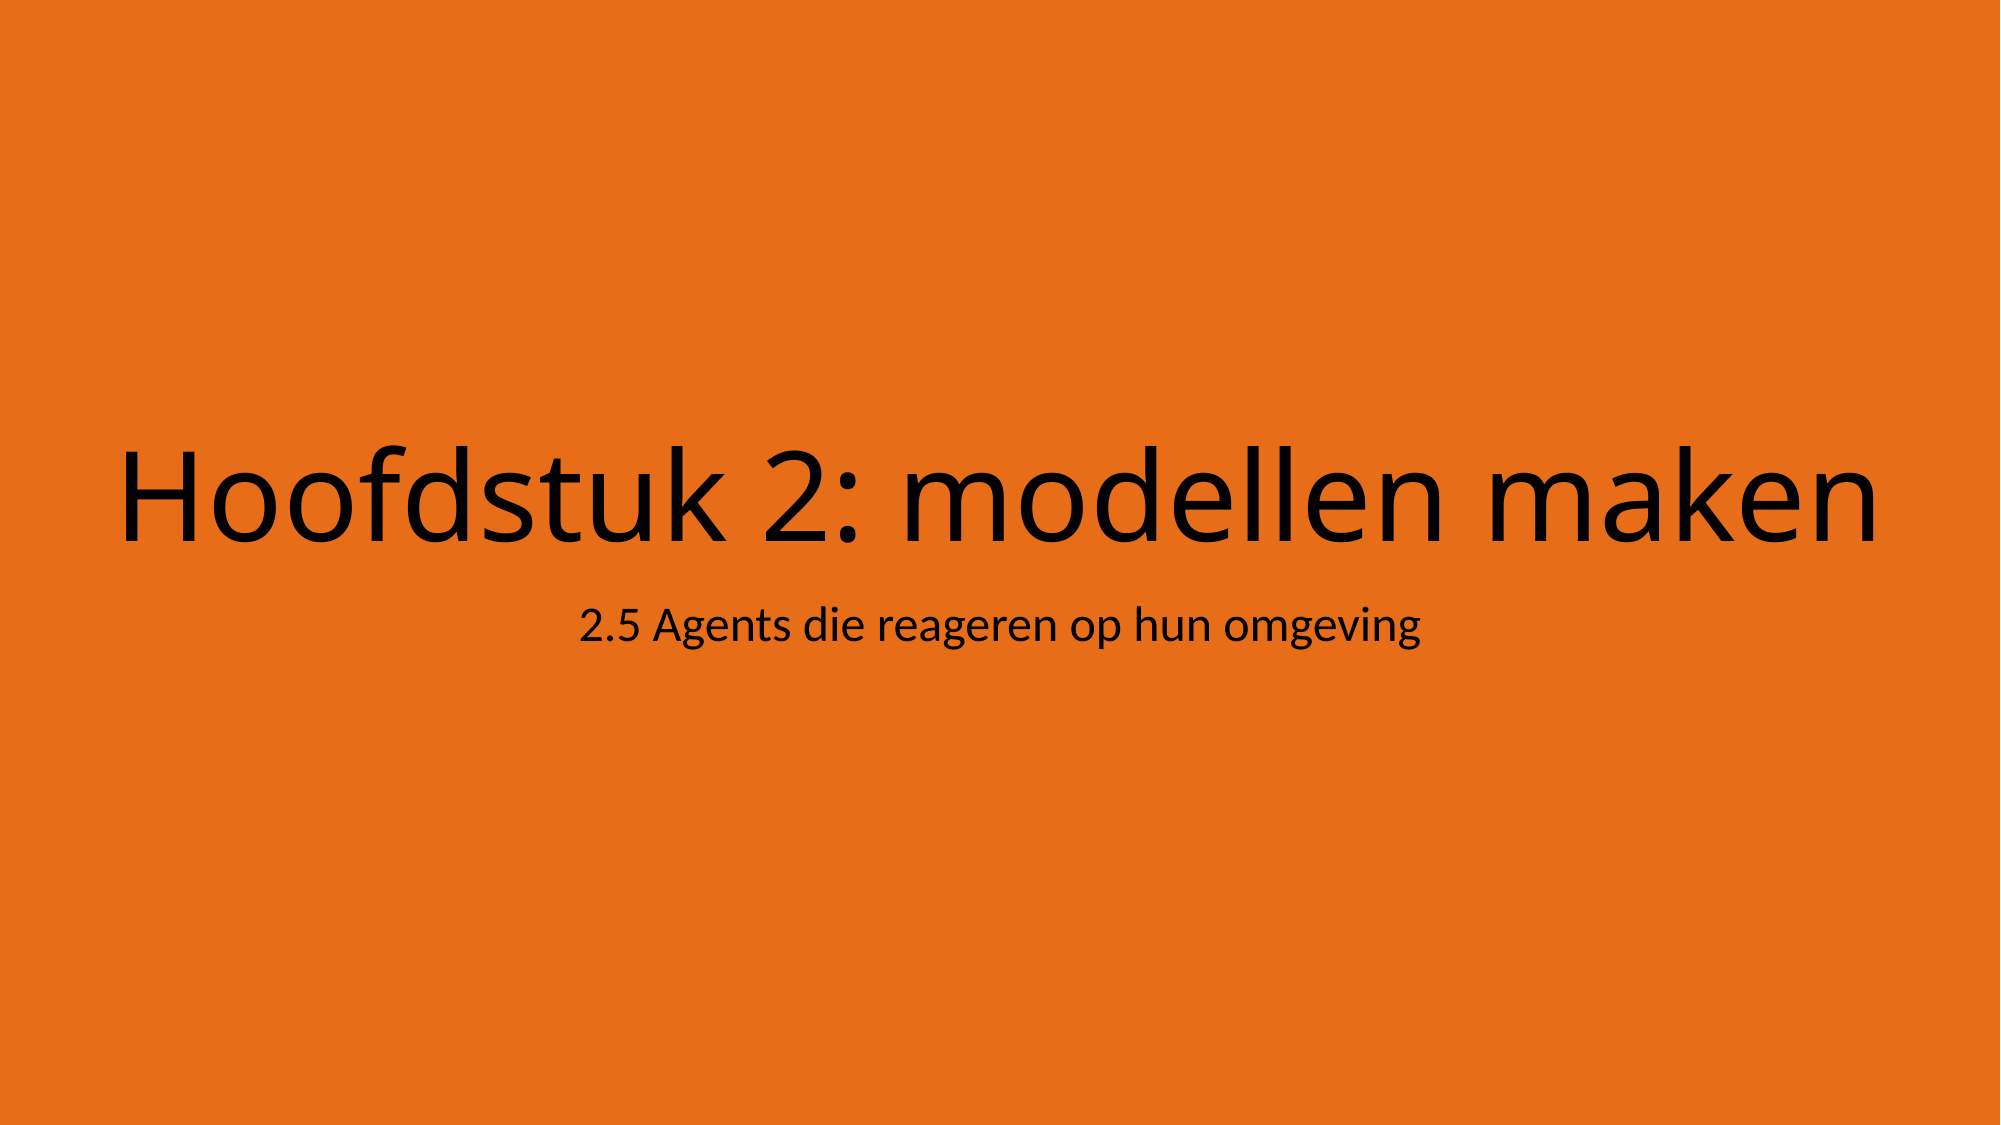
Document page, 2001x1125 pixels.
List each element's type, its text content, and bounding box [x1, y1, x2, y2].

subtitle 2.5 Agents die reageren op hun omgeving [249, 590, 1750, 863]
title Hoofdstuk 2: modellen maken [33, 184, 1967, 576]
